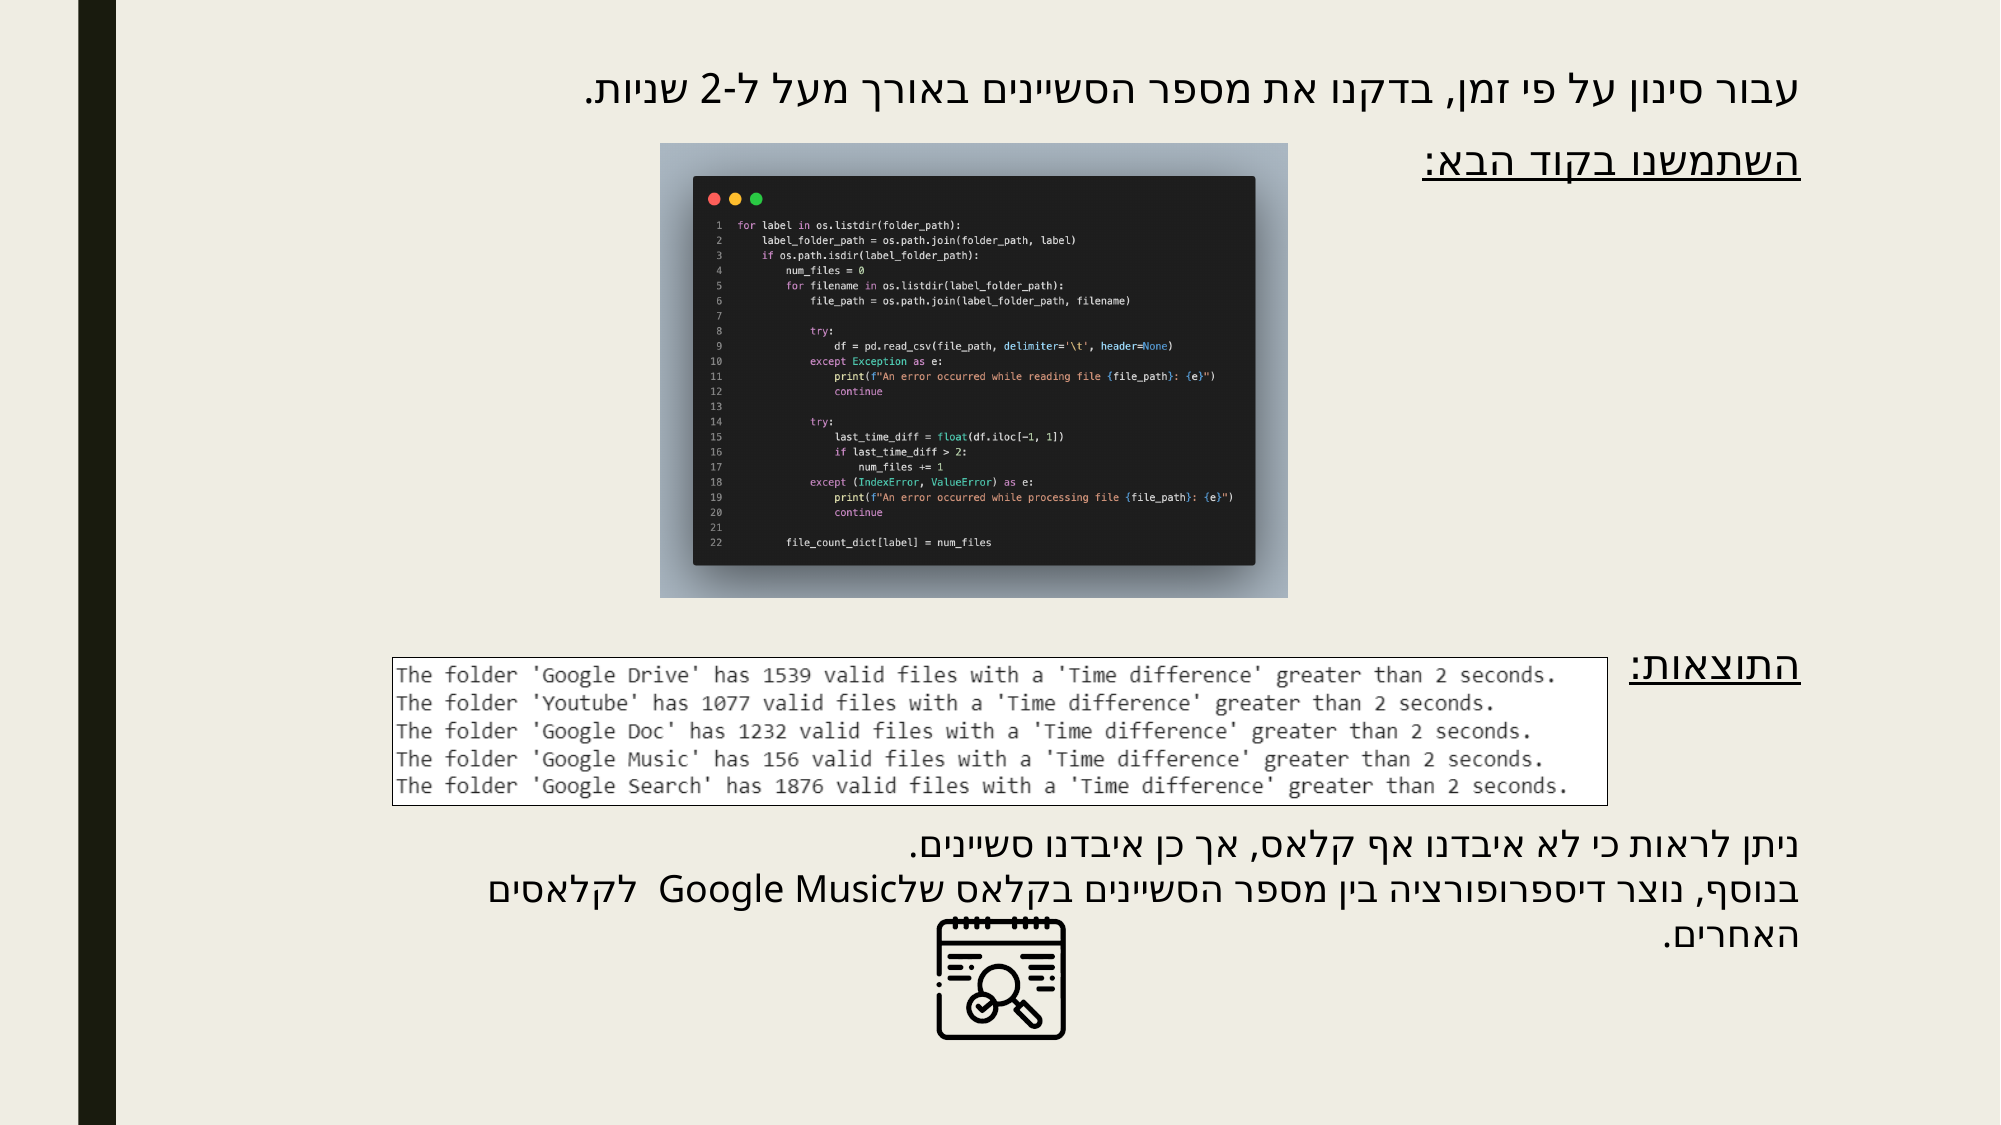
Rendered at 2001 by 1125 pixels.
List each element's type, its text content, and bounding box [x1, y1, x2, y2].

picture [660, 143, 1288, 598]
picture [929, 913, 1070, 1045]
picture [392, 657, 1608, 806]
text_box ניתן לראות כי לא איבדנו אף קלאס, אך כן איבדנו סשיינים. בנוסף, נוצר דיספרופורציה בין מספר הסשיינים בקלאס שלGoogle Music לקלאסים האחרים. [392, 812, 1816, 963]
text_box התוצאות: [1582, 630, 1816, 696]
list עבור סינון על פי זמן, בדקנו את מספר הסשיינים באורך מעל ל-2 שניות. השתמשנו בקוד הבא: [184, 58, 1816, 208]
